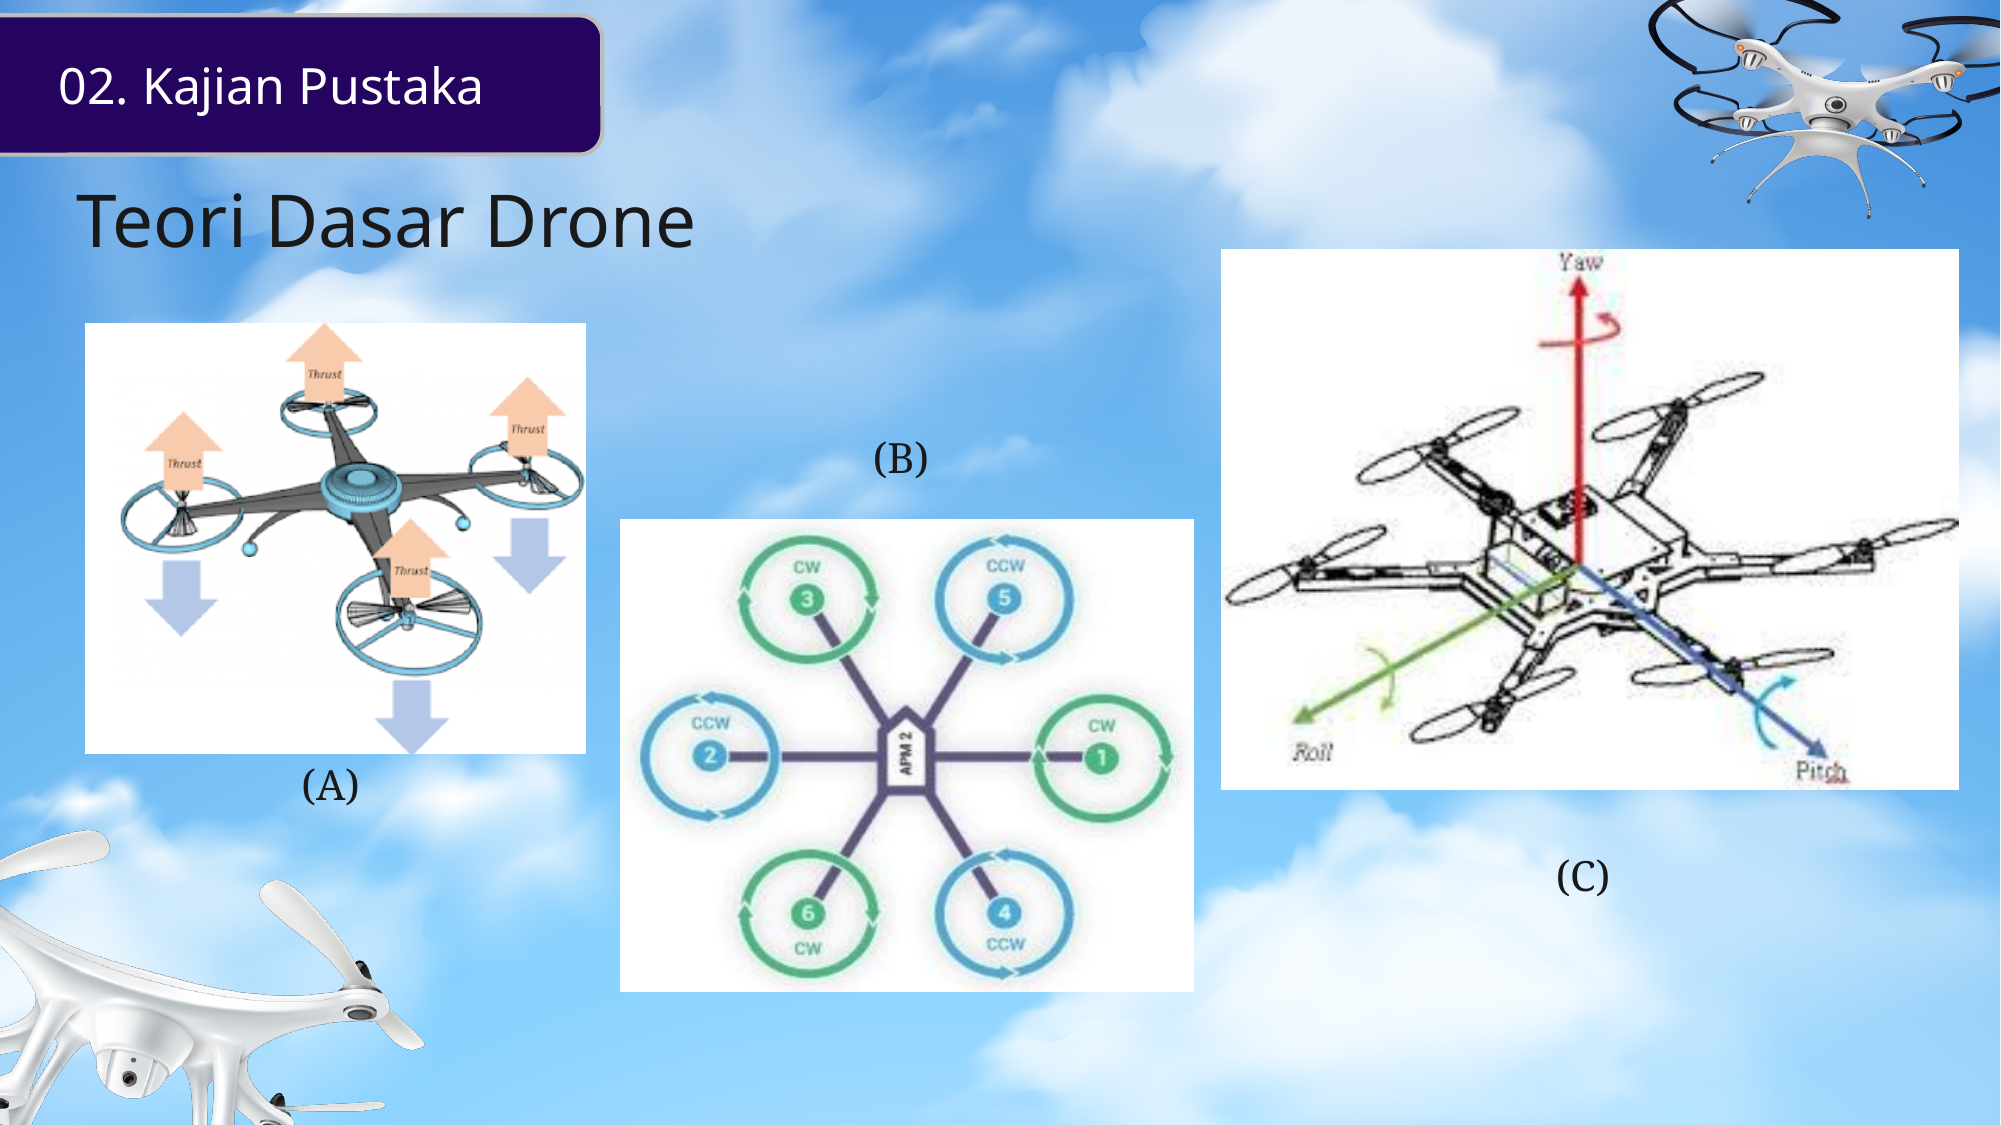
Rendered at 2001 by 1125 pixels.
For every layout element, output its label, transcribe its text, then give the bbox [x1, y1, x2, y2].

title Teori Dasar Drone [56, 154, 1148, 296]
text_box (A) [286, 763, 385, 813]
picture [0, 0, 2001, 1125]
text_box (C) [1541, 842, 1639, 908]
text_box (B) [858, 424, 956, 490]
text_box 02. Kajian Pustaka [0, 13, 605, 157]
